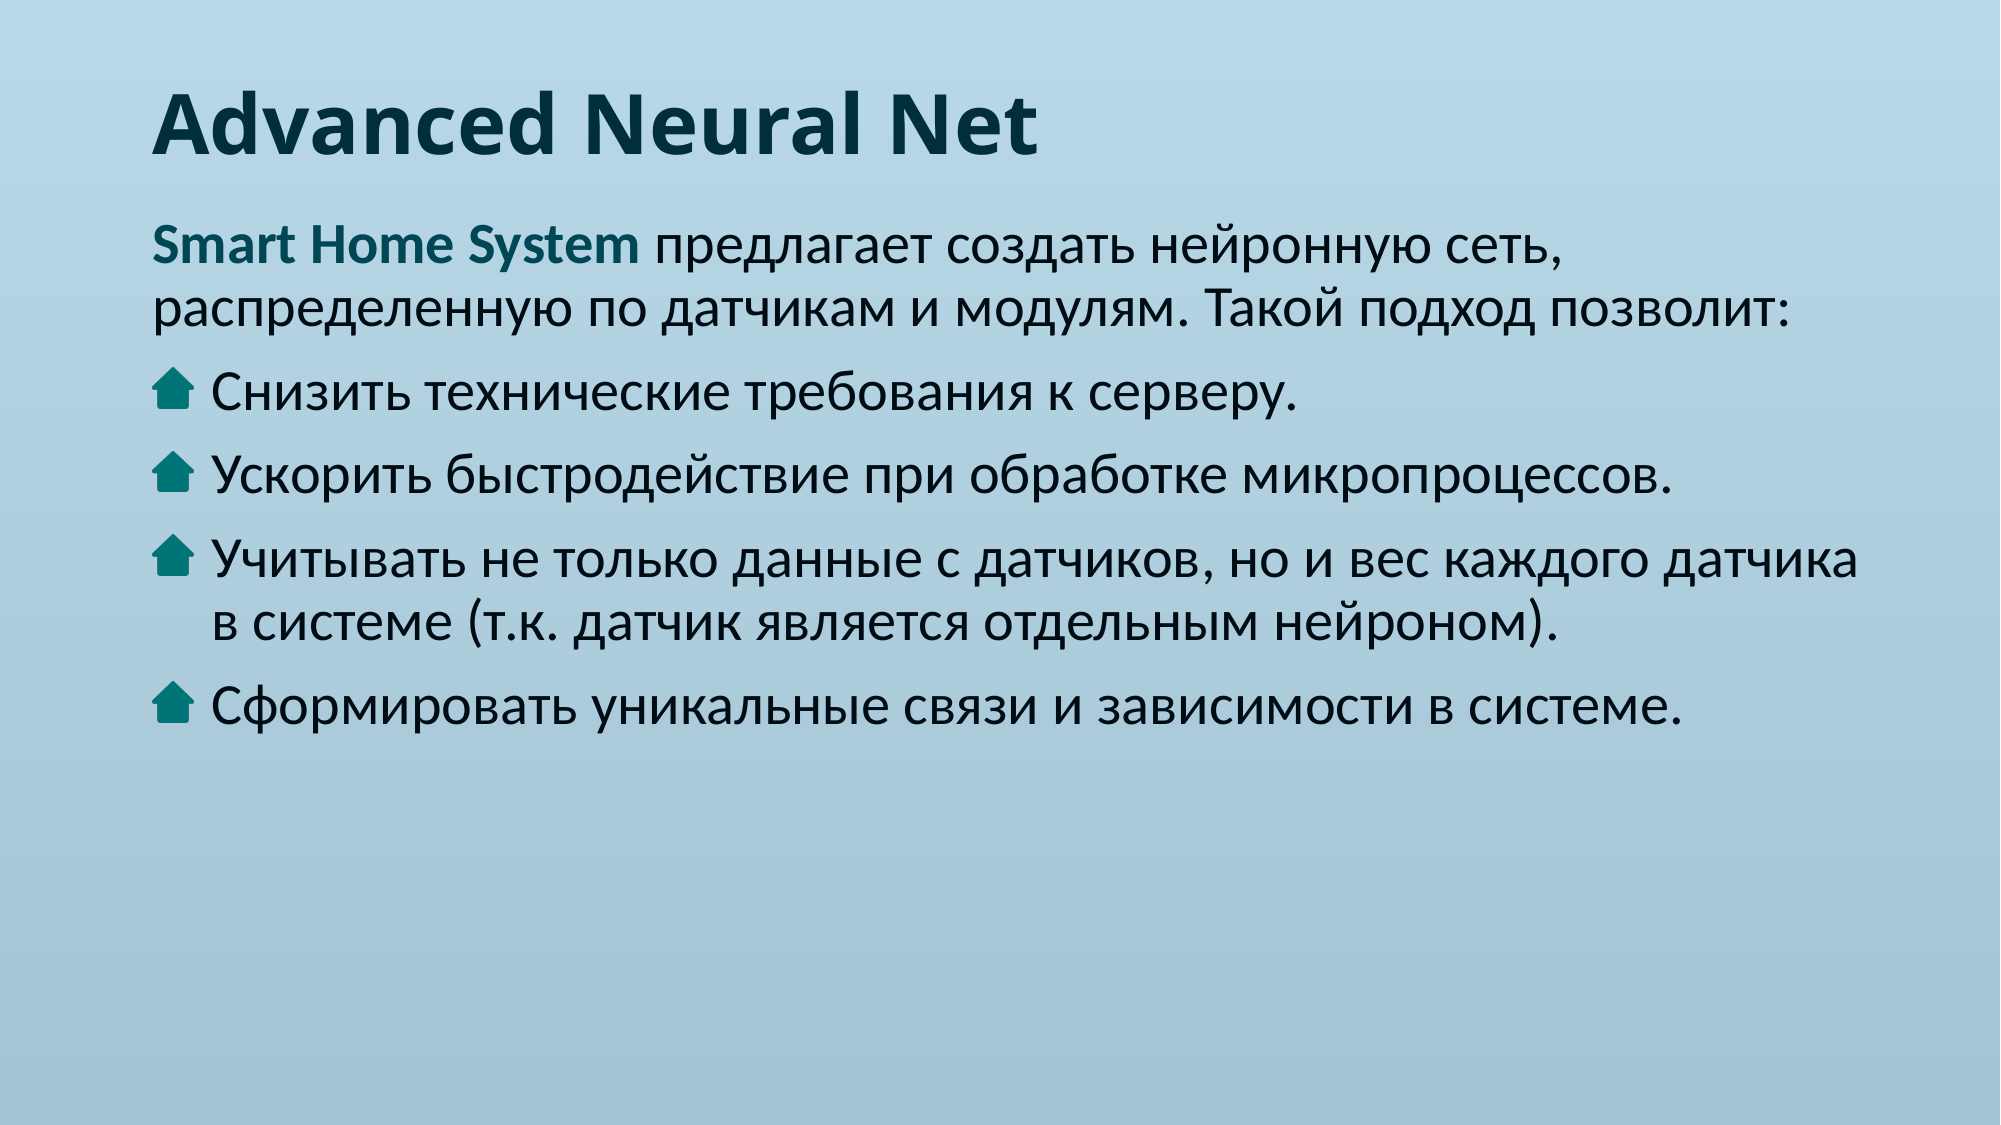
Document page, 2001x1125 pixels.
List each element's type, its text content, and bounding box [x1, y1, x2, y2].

picture [152, 367, 194, 409]
title Advanced Neural Net [137, 19, 1863, 205]
list Smart Home System предлагает создать нейронную сеть, распределенную по датчикам и модулям. Такой подход позволит: Снизить технические требования к серверу. Ускорить быстродействие при обработке микропроцессов. Учитывать не только данные с датчиков, но и вес каждого датчика в системе (т.к. датчик является отдельным нейроном). Сформировать уникальные связи и зависимости в системе. [137, 205, 1915, 1085]
picture [152, 534, 194, 576]
picture [152, 451, 194, 492]
picture [152, 681, 194, 723]
